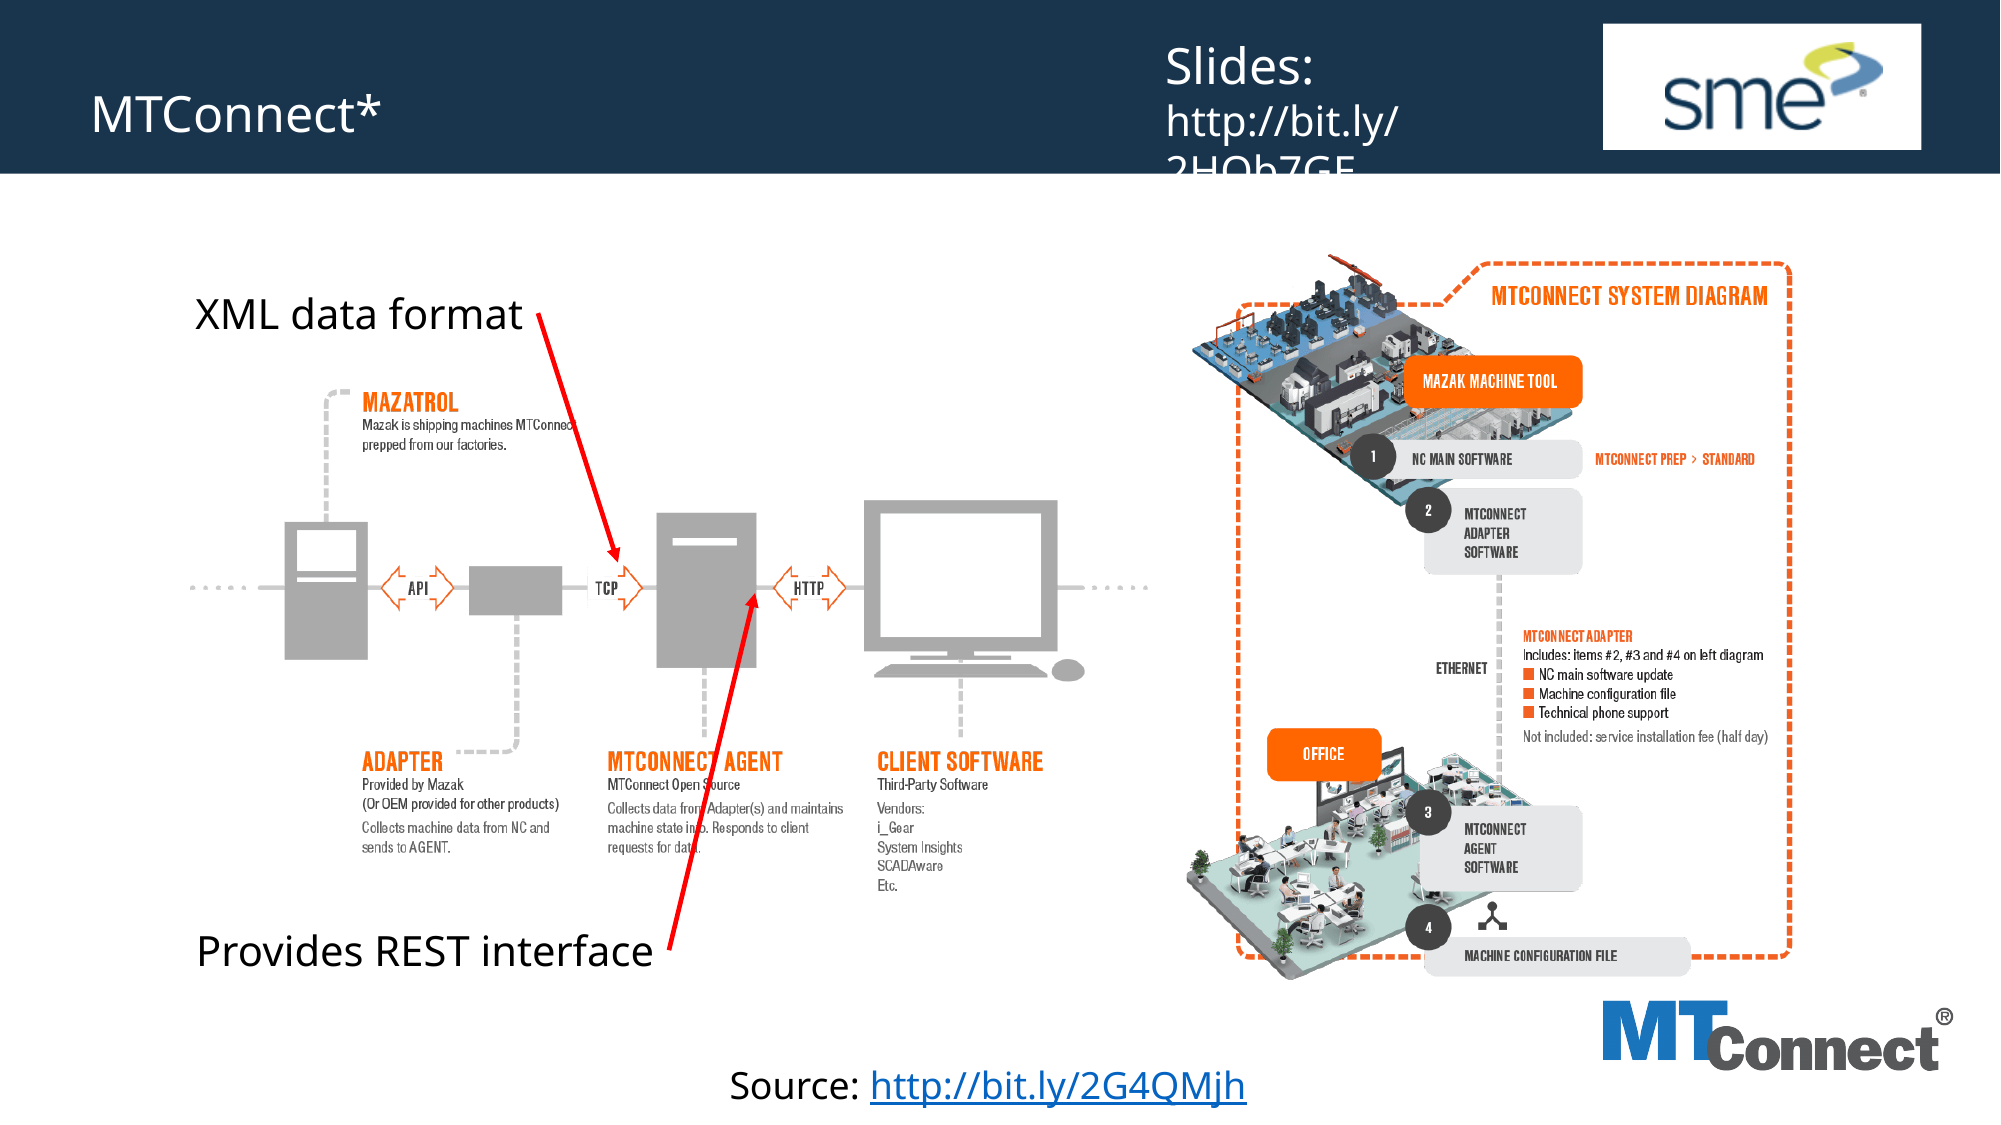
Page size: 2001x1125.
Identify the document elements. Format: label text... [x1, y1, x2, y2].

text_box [530, 313, 618, 563]
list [1664, 42, 1883, 132]
text_box Slides: http://bit.ly/2HOb7GE [1150, 26, 1591, 202]
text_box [662, 593, 756, 951]
title MTConnect* [0, 0, 2000, 174]
text_box [1602, 23, 1922, 151]
text_box Source: http://bit.ly/2G4QMjh [714, 1054, 1262, 1121]
picture [159, 218, 1954, 1083]
